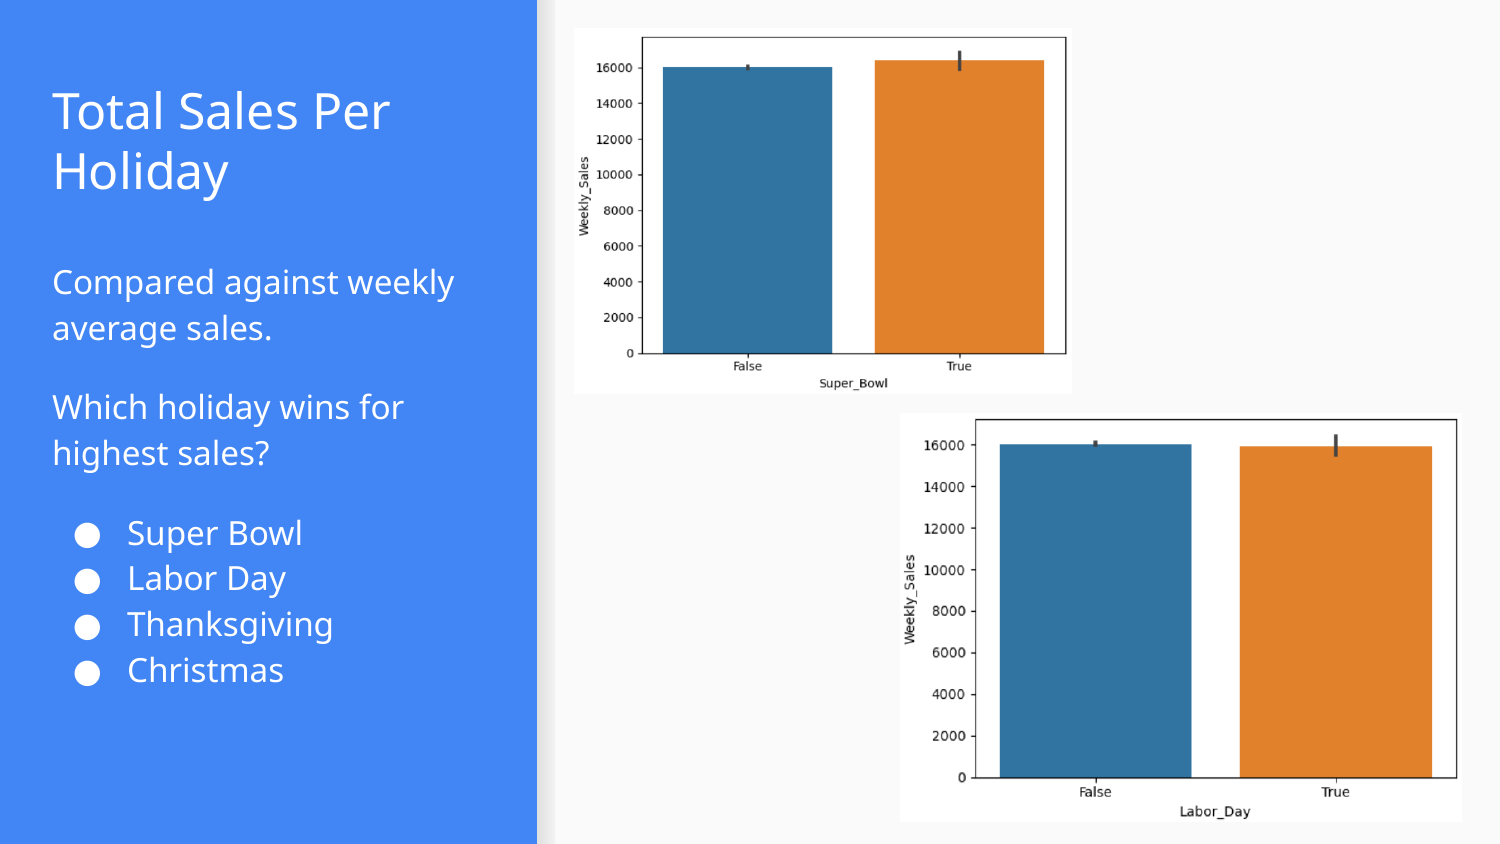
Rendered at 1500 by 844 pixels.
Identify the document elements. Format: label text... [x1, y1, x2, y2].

list Compared against weekly average sales. Which holiday wins for highest sales? Super Bowl Labor Day Thanksgiving Christmas [37, 240, 498, 760]
title Total Sales Per Holiday [37, 58, 498, 216]
picture [900, 412, 1462, 823]
picture [574, 28, 1072, 394]
